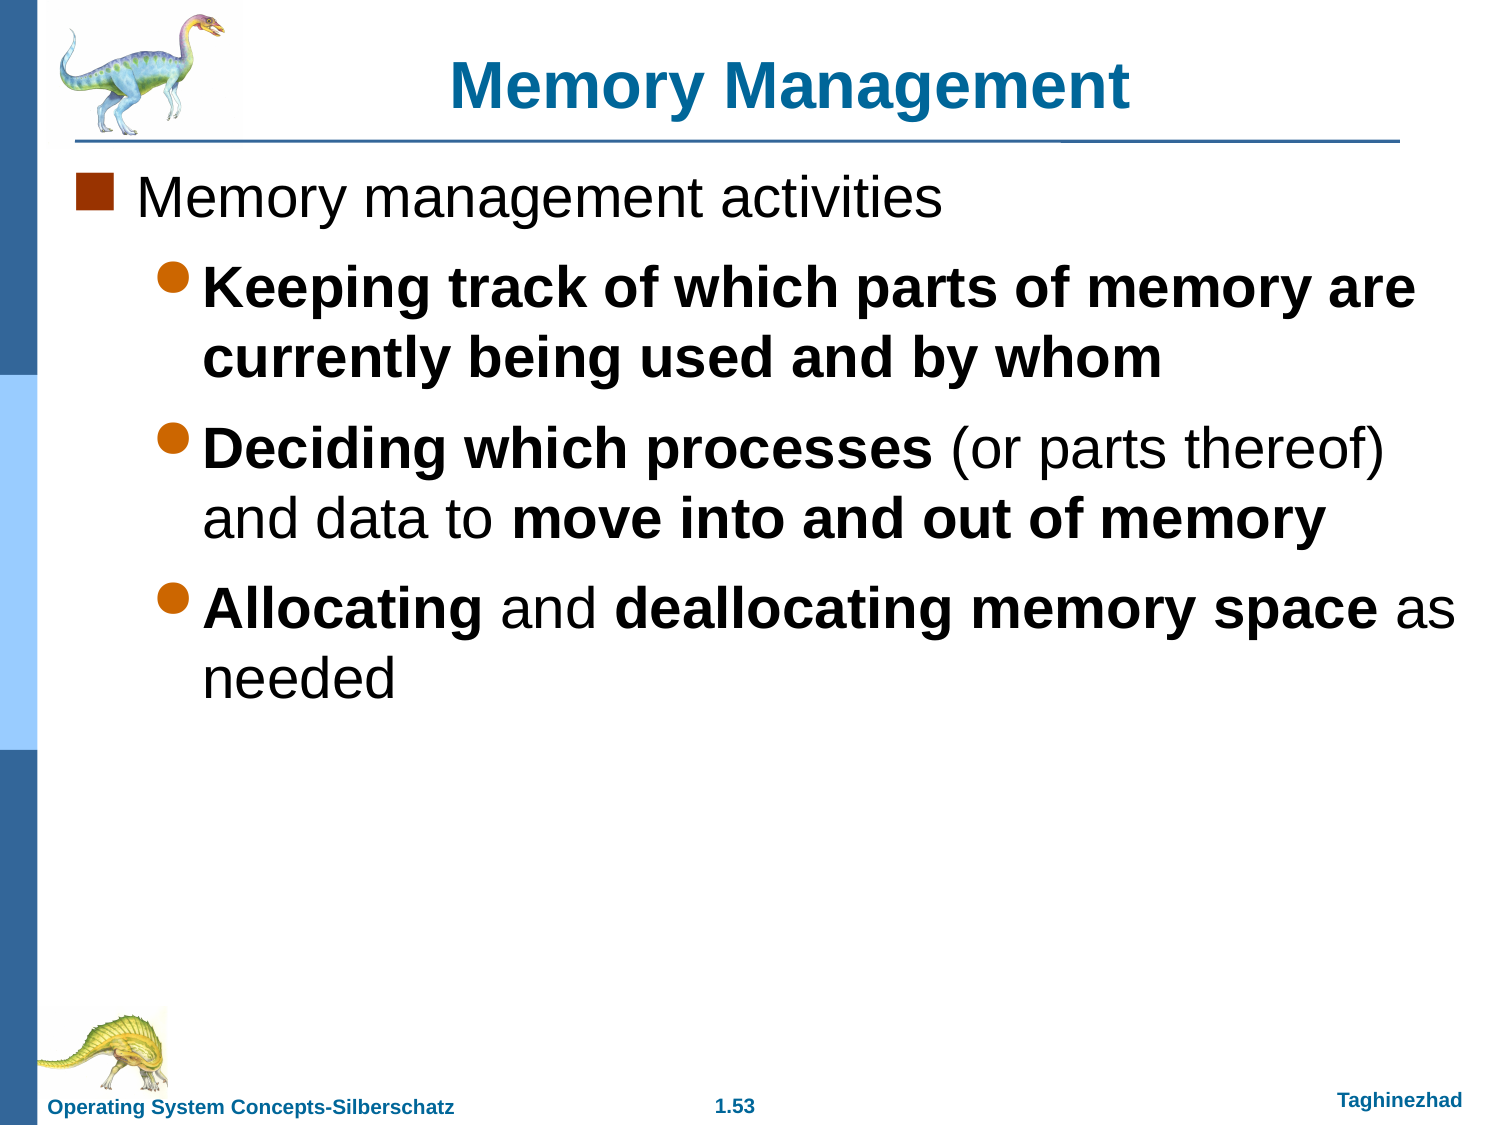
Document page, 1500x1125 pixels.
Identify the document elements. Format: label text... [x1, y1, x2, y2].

list Memory management activities Keeping track of which parts of memory are currently being used and by whom Deciding which processes (or parts thereof) and data to move into and out of memory Allocating and deallocating memory space as needed [65, 151, 1500, 946]
picture [46, 0, 243, 149]
title Memory Management [178, 34, 1402, 130]
picture [38, 1006, 168, 1099]
